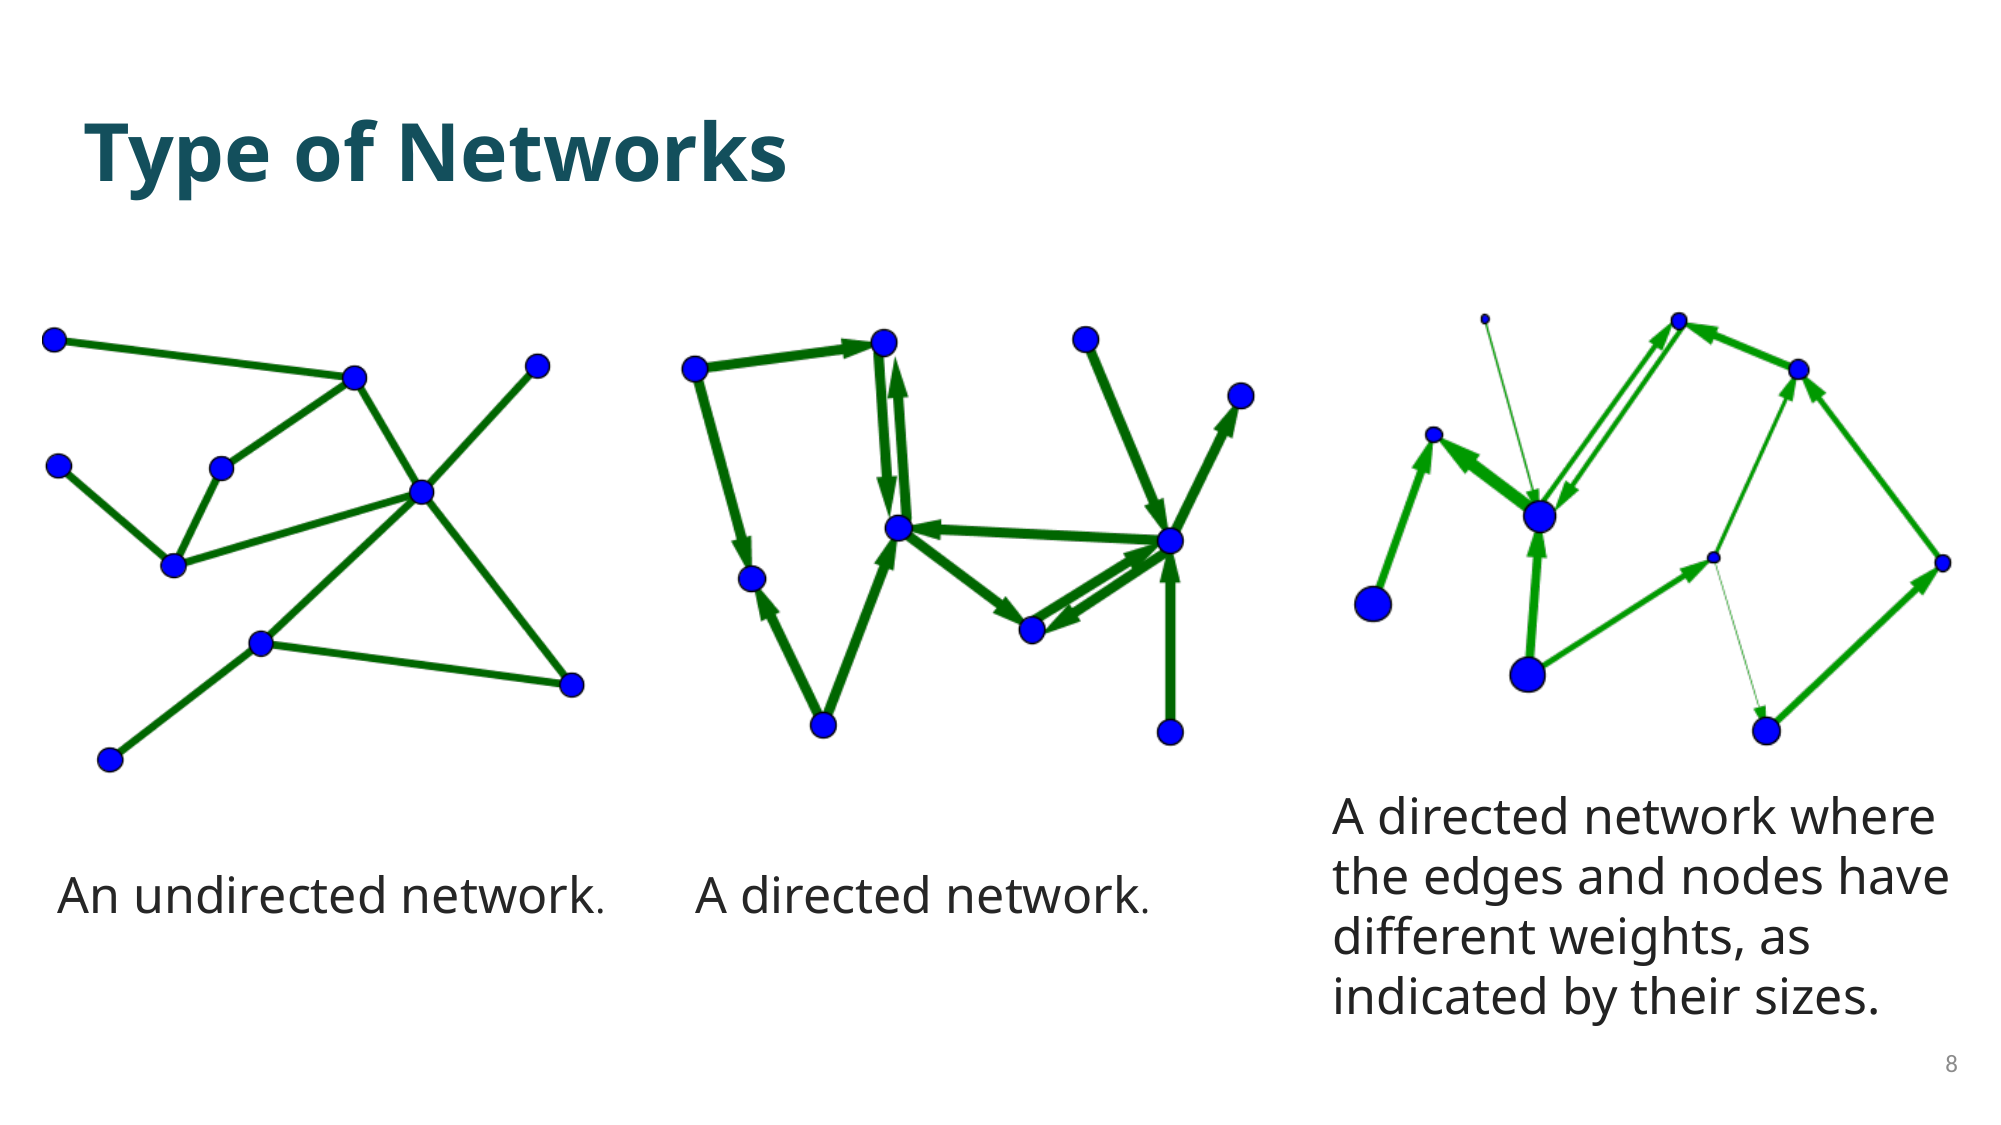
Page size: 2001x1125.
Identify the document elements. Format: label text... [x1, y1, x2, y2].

text_box A directed network. [680, 856, 1264, 932]
picture [42, 325, 595, 787]
picture [1349, 296, 1974, 750]
text_box An undirected network. [42, 856, 626, 932]
title Type of Networks [68, 97, 1932, 223]
text_box A directed network where the edges and nodes have different weights, as indicated by their sizes. [1318, 777, 2000, 1033]
slide_number 8 [1853, 1033, 1974, 1106]
picture [678, 325, 1263, 750]
